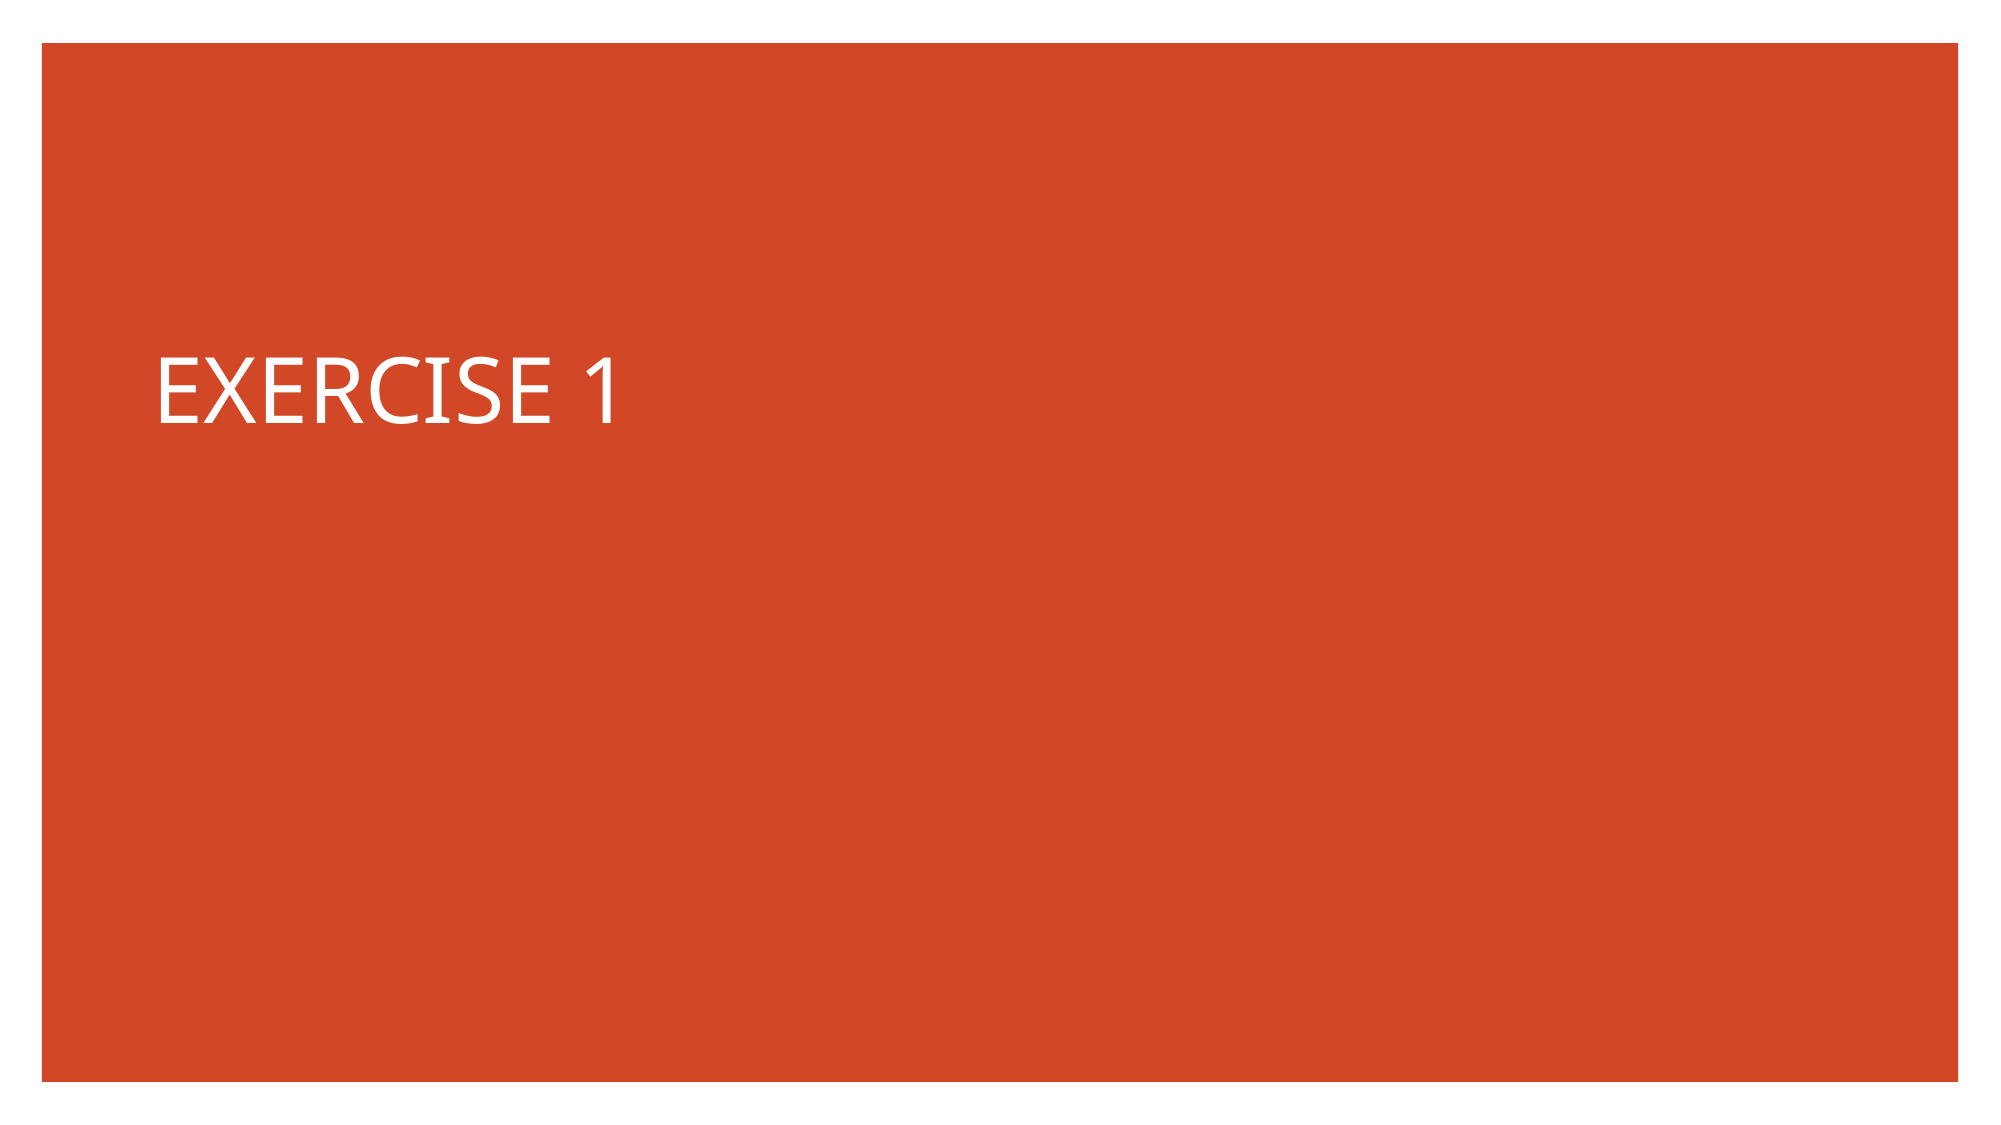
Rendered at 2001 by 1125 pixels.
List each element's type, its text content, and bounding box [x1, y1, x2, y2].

title EXERCISE 1 [137, 190, 1863, 583]
